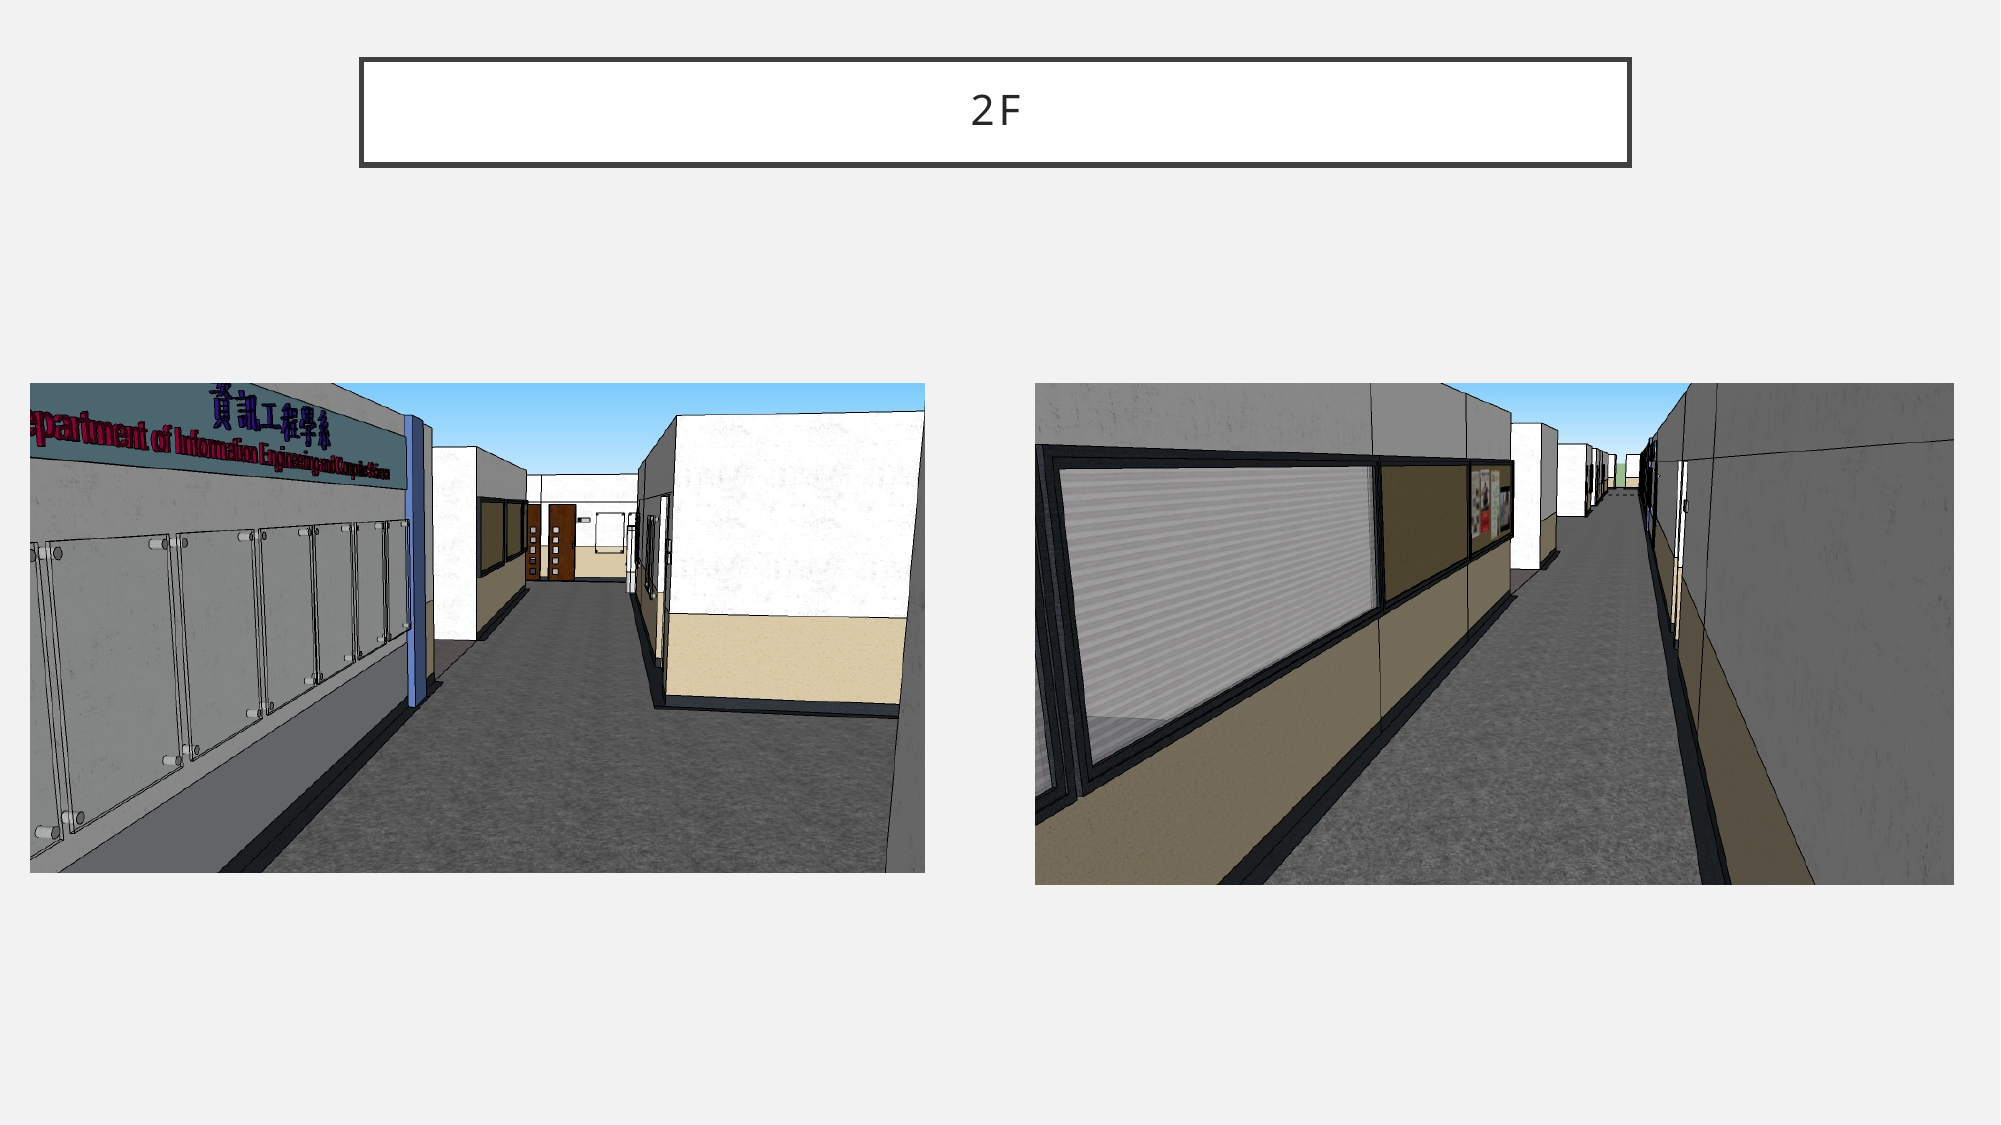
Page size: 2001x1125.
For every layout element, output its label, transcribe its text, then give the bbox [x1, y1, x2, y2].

title 2F [359, 57, 1632, 168]
picture [1034, 383, 1954, 885]
picture [29, 383, 925, 873]
